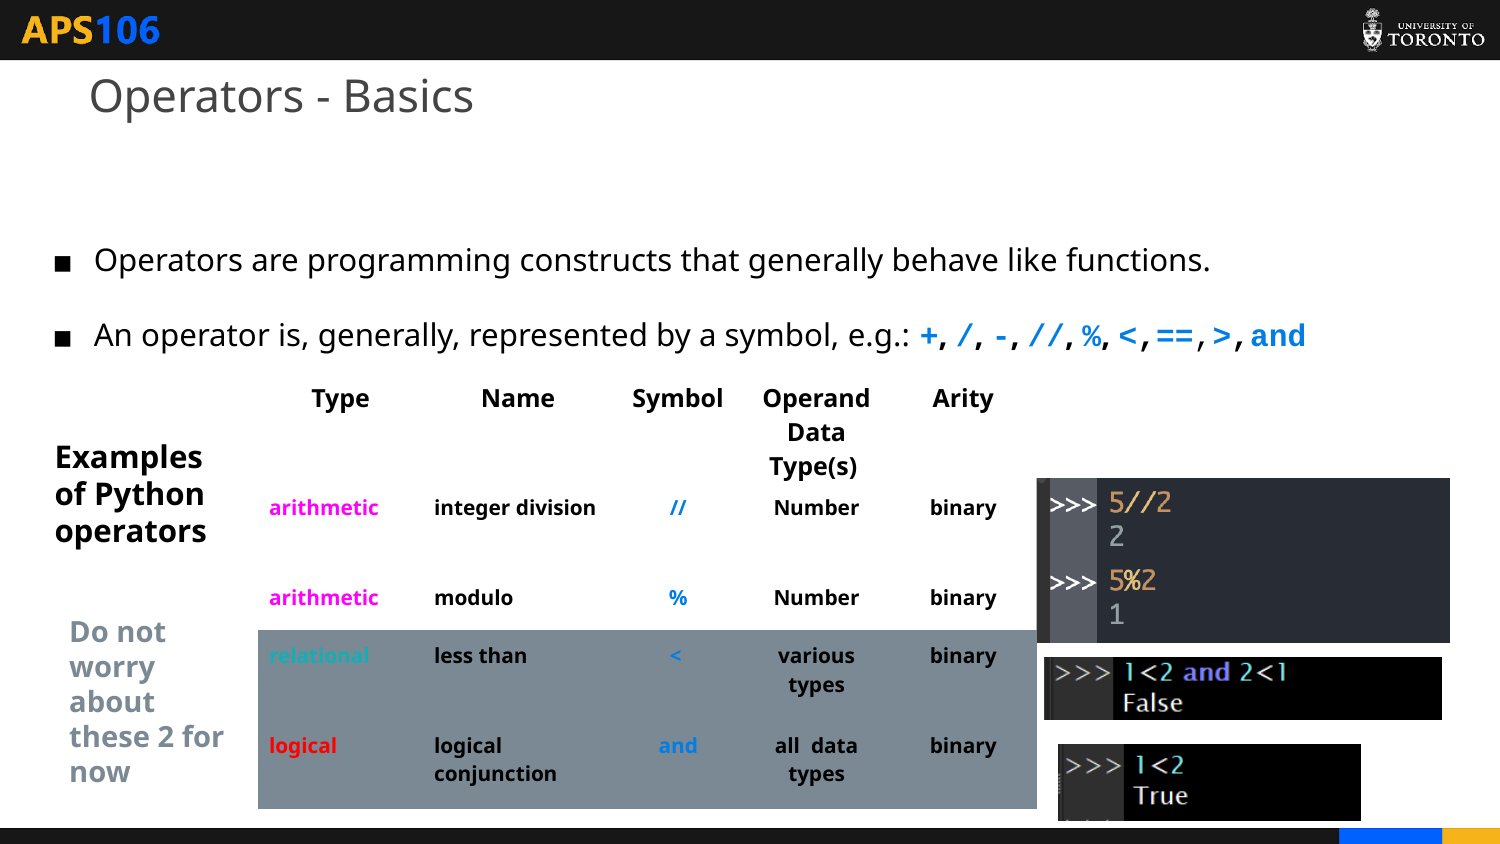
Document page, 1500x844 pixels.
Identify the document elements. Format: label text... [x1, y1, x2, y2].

table_cell logical conjunction [423, 720, 613, 809]
table_cell < [613, 630, 743, 720]
table_cell binary [890, 482, 1032, 572]
table_cell Number [743, 572, 890, 630]
table_cell binary [890, 572, 1031, 630]
table_cell // [613, 482, 743, 572]
table_cell various types [743, 630, 890, 720]
table_header Name [423, 370, 613, 482]
table_cell integer division [423, 482, 613, 572]
table_cell relational [258, 630, 423, 720]
table_cell % [613, 572, 743, 630]
picture [1036, 478, 1451, 644]
table_cell arithmetic [258, 572, 423, 630]
table_cell all data types [743, 720, 890, 809]
table_header Type [258, 370, 423, 482]
picture [1044, 656, 1443, 720]
table_header Operand Data Type(s) [743, 370, 890, 482]
list Operators are programming constructs that generally behave like functions. An operator is, generally, represented by a symbol, e.g.: +, /, -, //, %, <,==,>,and [22, 197, 1487, 844]
picture [0, 0, 1500, 844]
table_cell arithmetic [258, 482, 423, 572]
table_cell logical [258, 720, 423, 809]
table_header Symbol [613, 370, 743, 482]
text_box Examples of Python operators [39, 421, 241, 602]
table_cell modulo [423, 572, 613, 630]
table_cell binary [890, 630, 1037, 720]
title Operators - Basics [77, 67, 1048, 128]
table_header Arity [890, 370, 1037, 482]
picture [1058, 744, 1361, 822]
text_box Do not worry about these 2 for now [57, 601, 236, 835]
table_cell and [613, 720, 743, 809]
table_cell Number [743, 482, 890, 572]
table_cell binary [890, 720, 1037, 809]
table_cell less than [423, 630, 613, 720]
